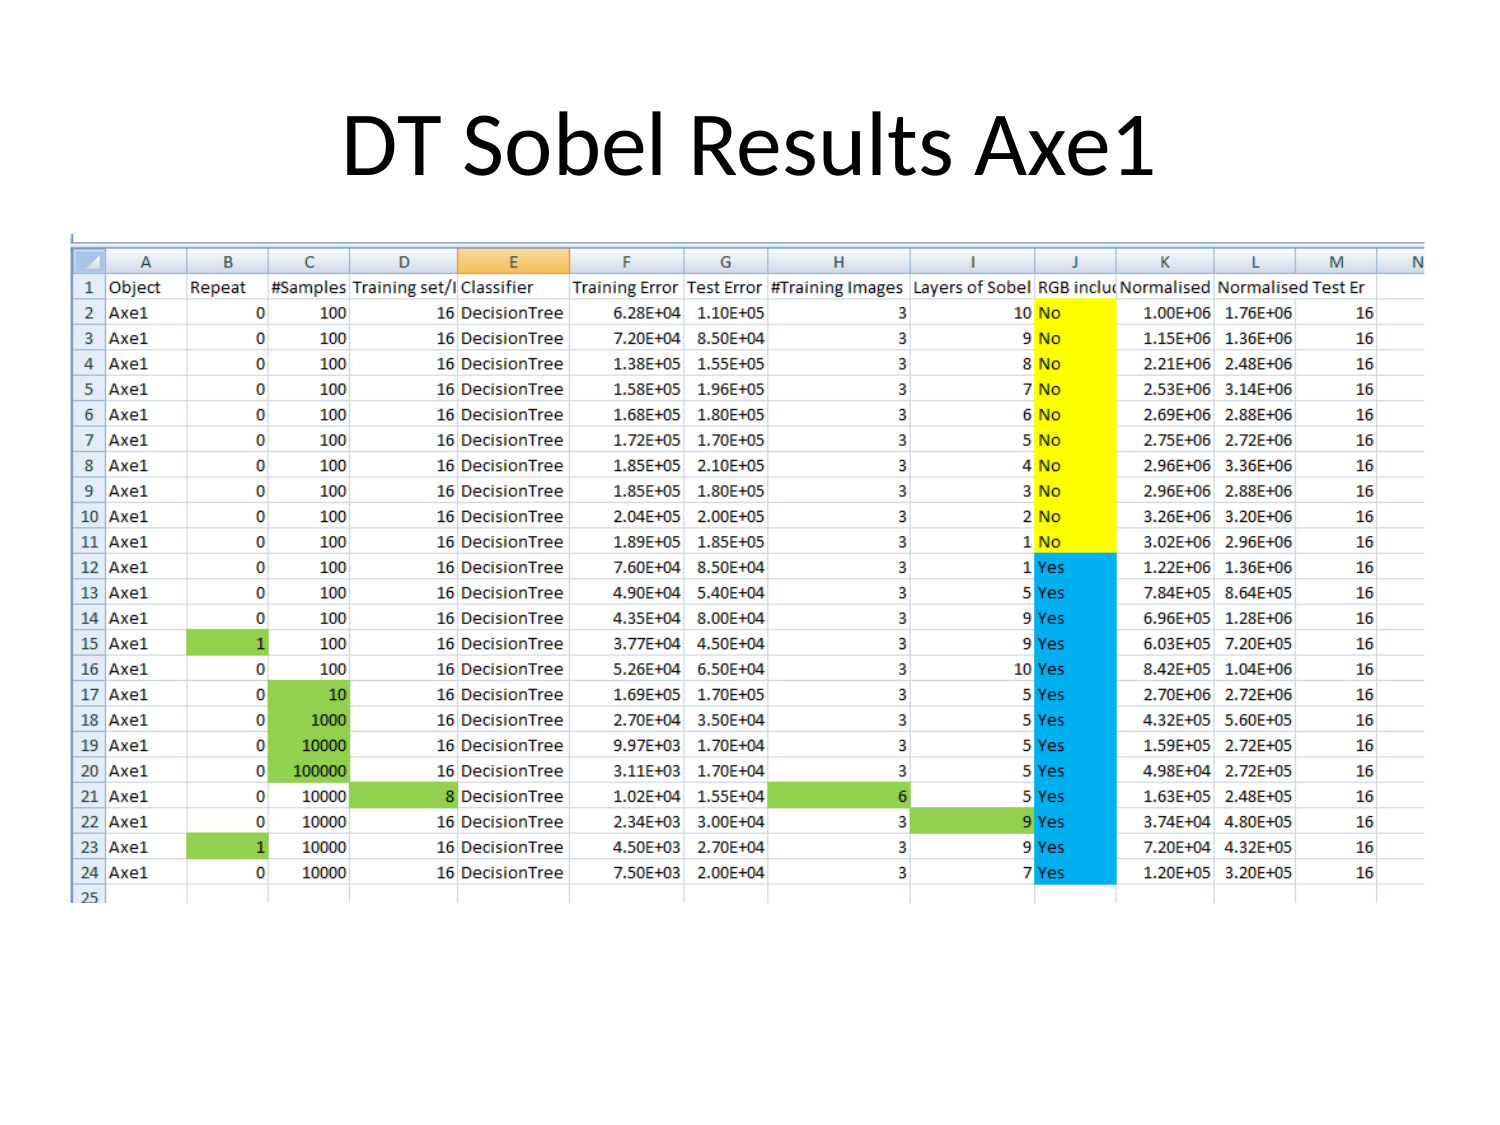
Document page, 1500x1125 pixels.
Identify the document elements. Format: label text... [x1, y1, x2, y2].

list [70, 234, 1425, 903]
title DT Sobel Results Axe1 [75, 45, 1425, 233]
